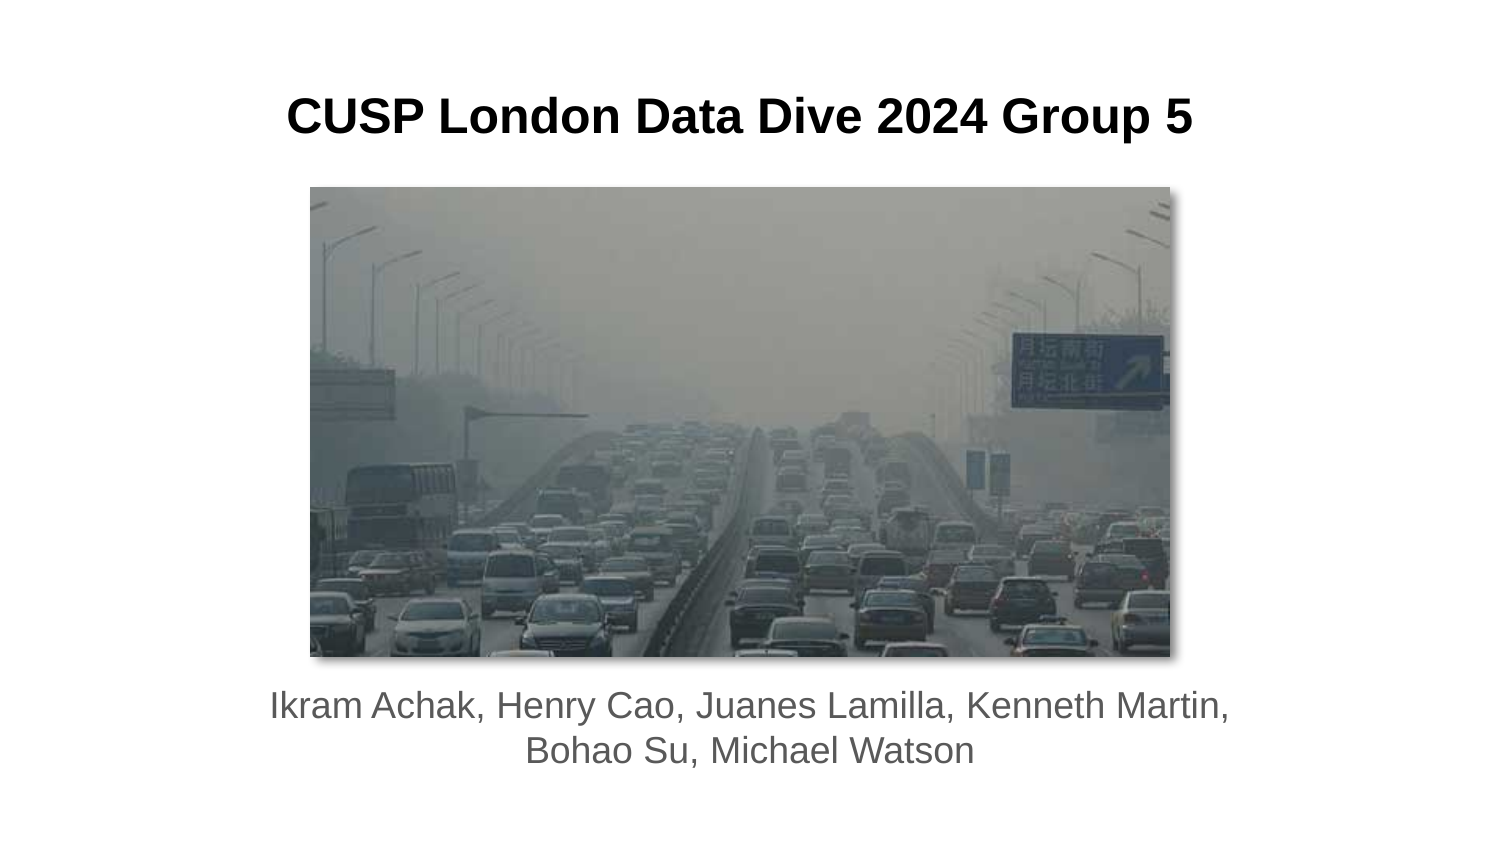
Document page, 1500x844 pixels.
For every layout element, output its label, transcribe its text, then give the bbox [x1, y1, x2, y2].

text_box CUSP London Data Dive 2024 Group 5 [157, 68, 1323, 635]
text_box Ikram Achak, Henry Cao, Juanes Lamilla, Kenneth Martin, Bohao Su, Michael Watson [204, 665, 1296, 773]
picture [310, 187, 1170, 657]
